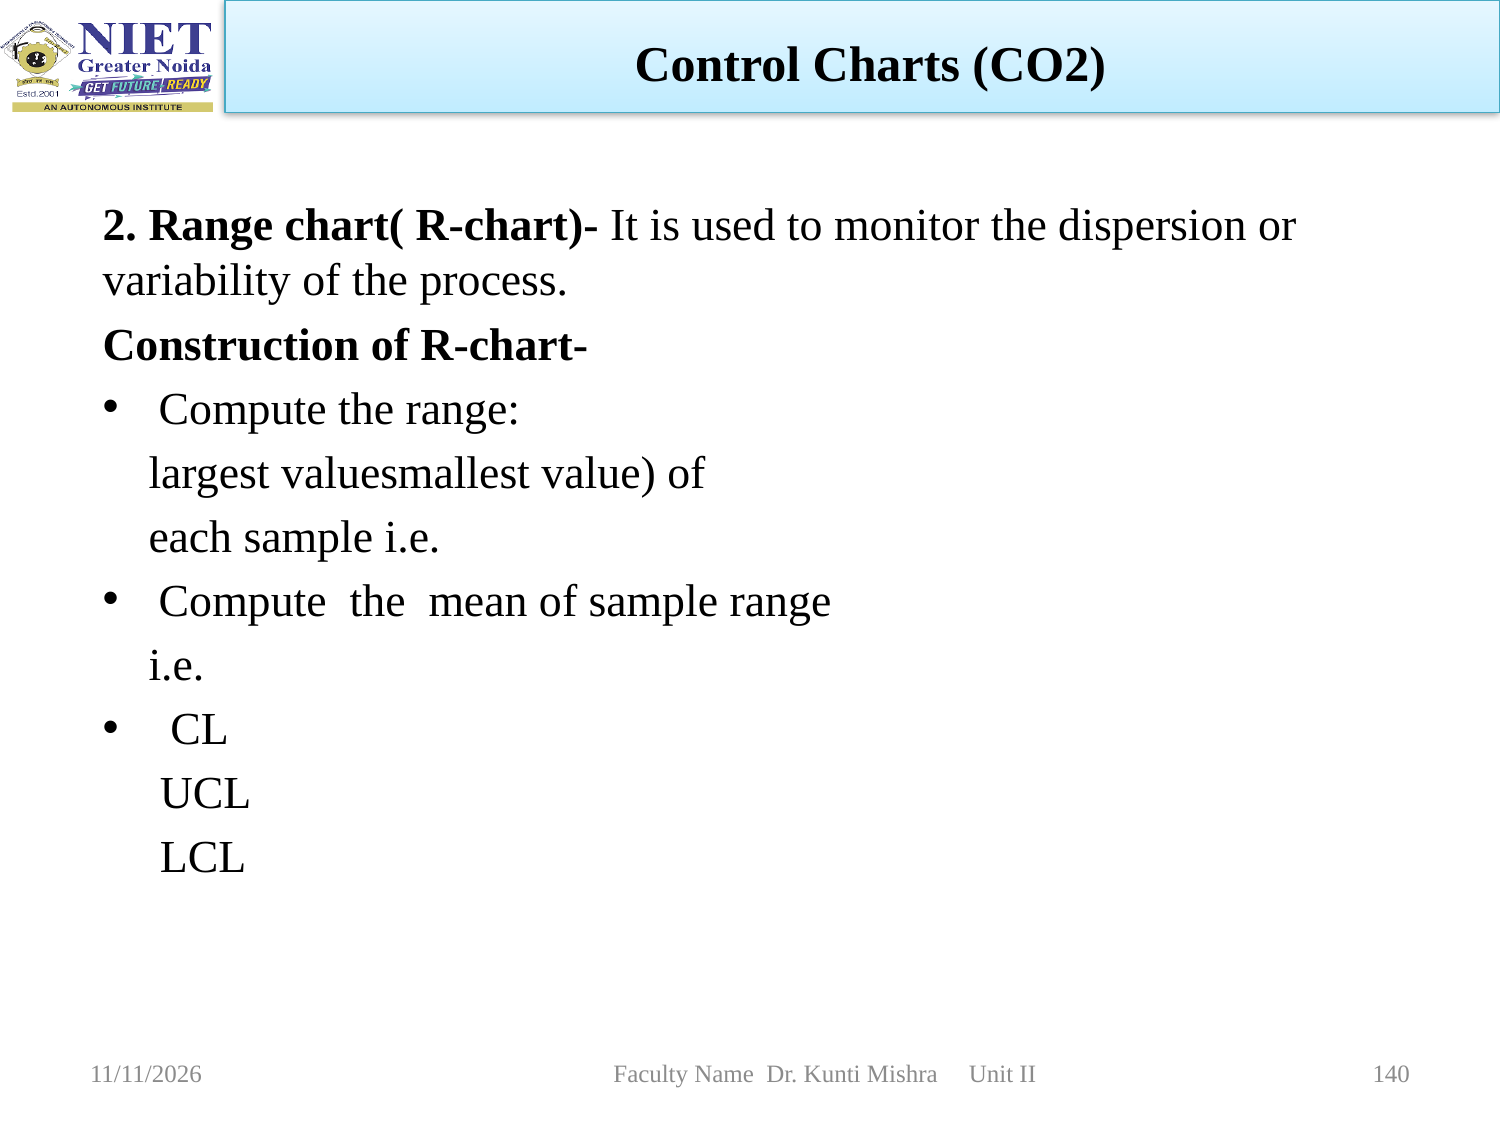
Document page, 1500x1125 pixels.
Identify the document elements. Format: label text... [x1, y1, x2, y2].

footer Faculty Name Dr. Kunti Mishra Unit II [412, 1042, 1074, 1103]
slide_number 140 [1074, 1042, 1425, 1103]
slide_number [75, 1042, 412, 1103]
text_box Control Charts (CO2) [224, 0, 1500, 113]
picture [0, 21, 213, 112]
